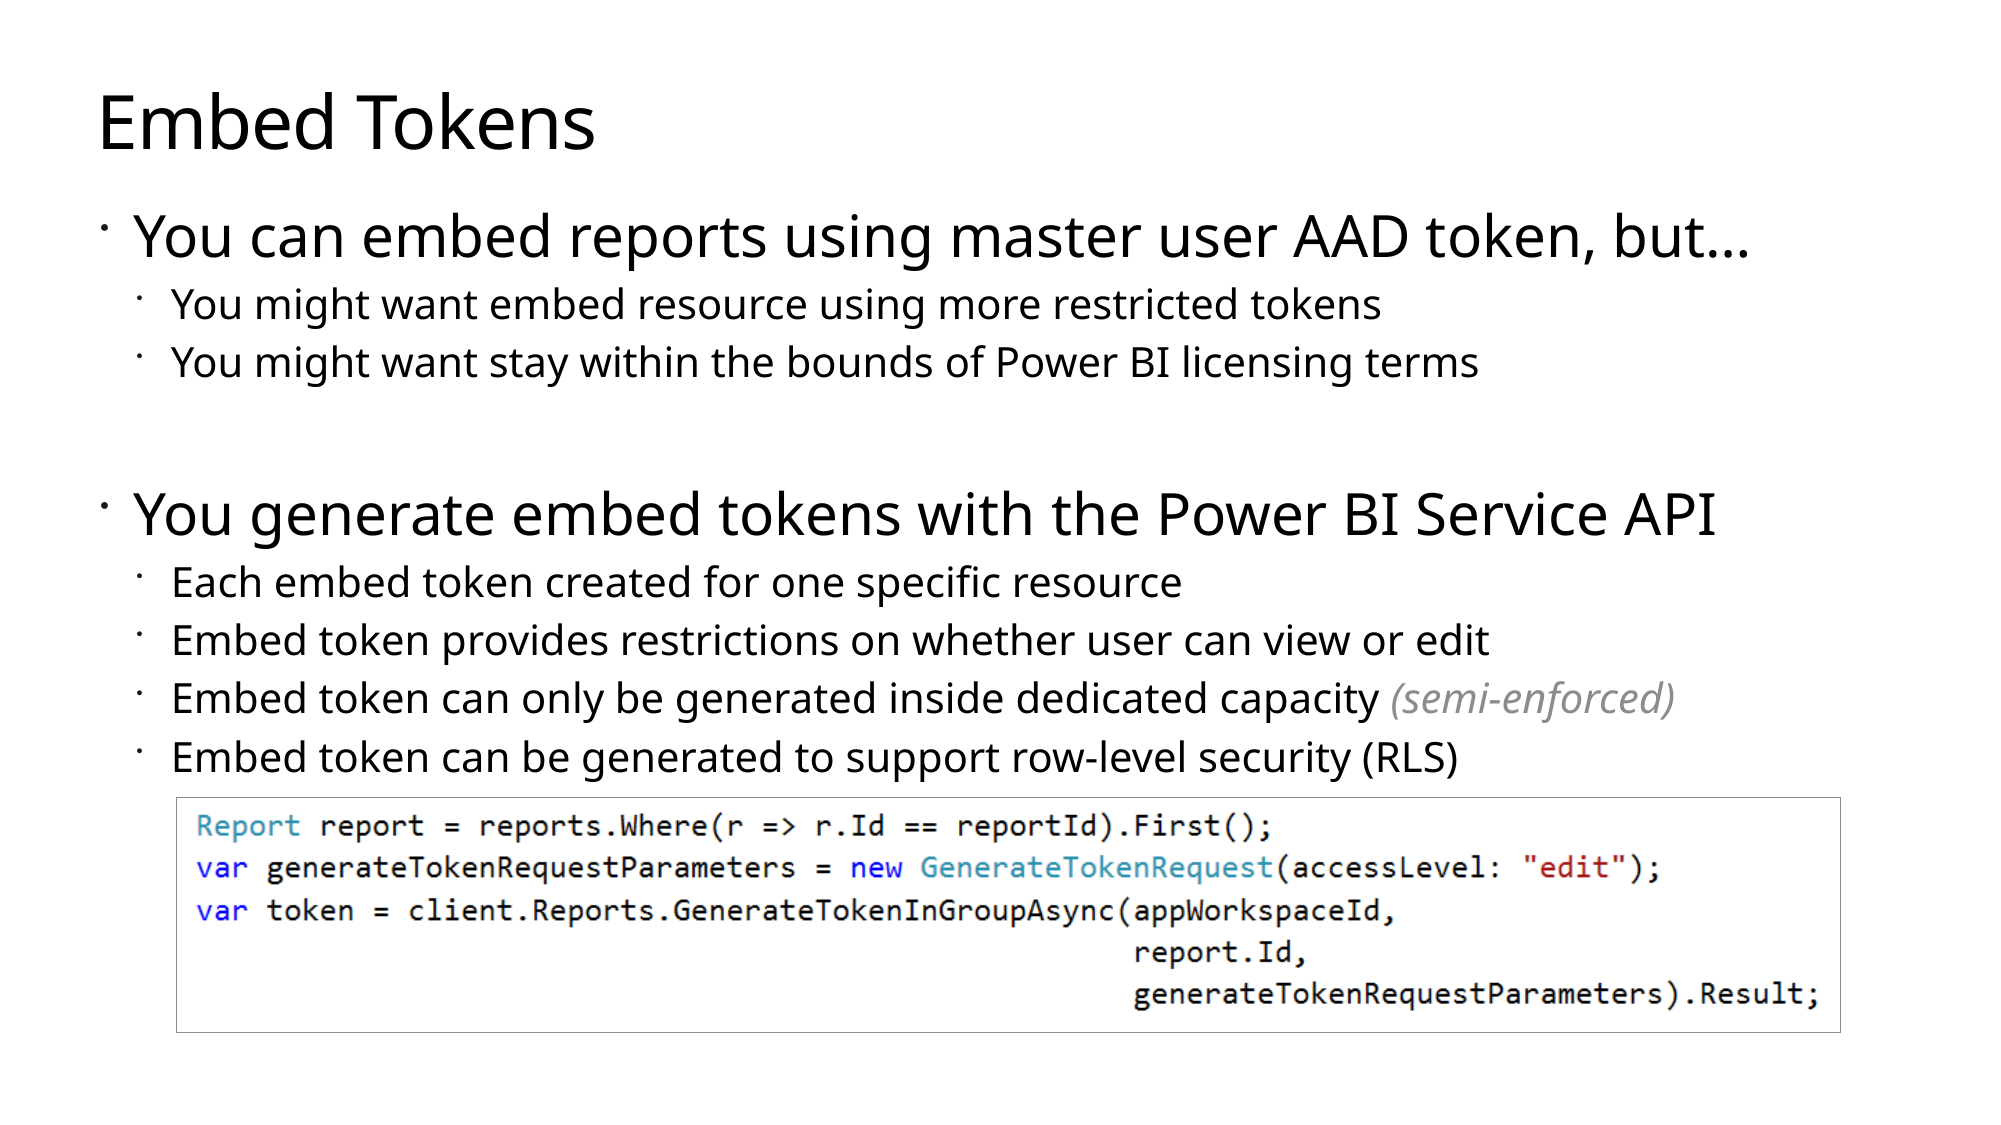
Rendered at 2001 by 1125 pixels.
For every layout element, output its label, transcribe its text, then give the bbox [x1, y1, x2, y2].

title Embed Tokens [96, 75, 1904, 166]
picture [175, 797, 1842, 1034]
list You can embed reports using master user AAD token, but… You might want embed resource using more restricted tokens You might want stay within the bounds of Power BI licensing terms You generate embed tokens with the Power BI Service API Each embed token created for one specific resource Embed token provides restrictions on whether user can view or edit Embed token can only be generated inside dedicated capacity (semi-enforced) Embed token can be generated to support row-level security (RLS) [95, 199, 1904, 779]
